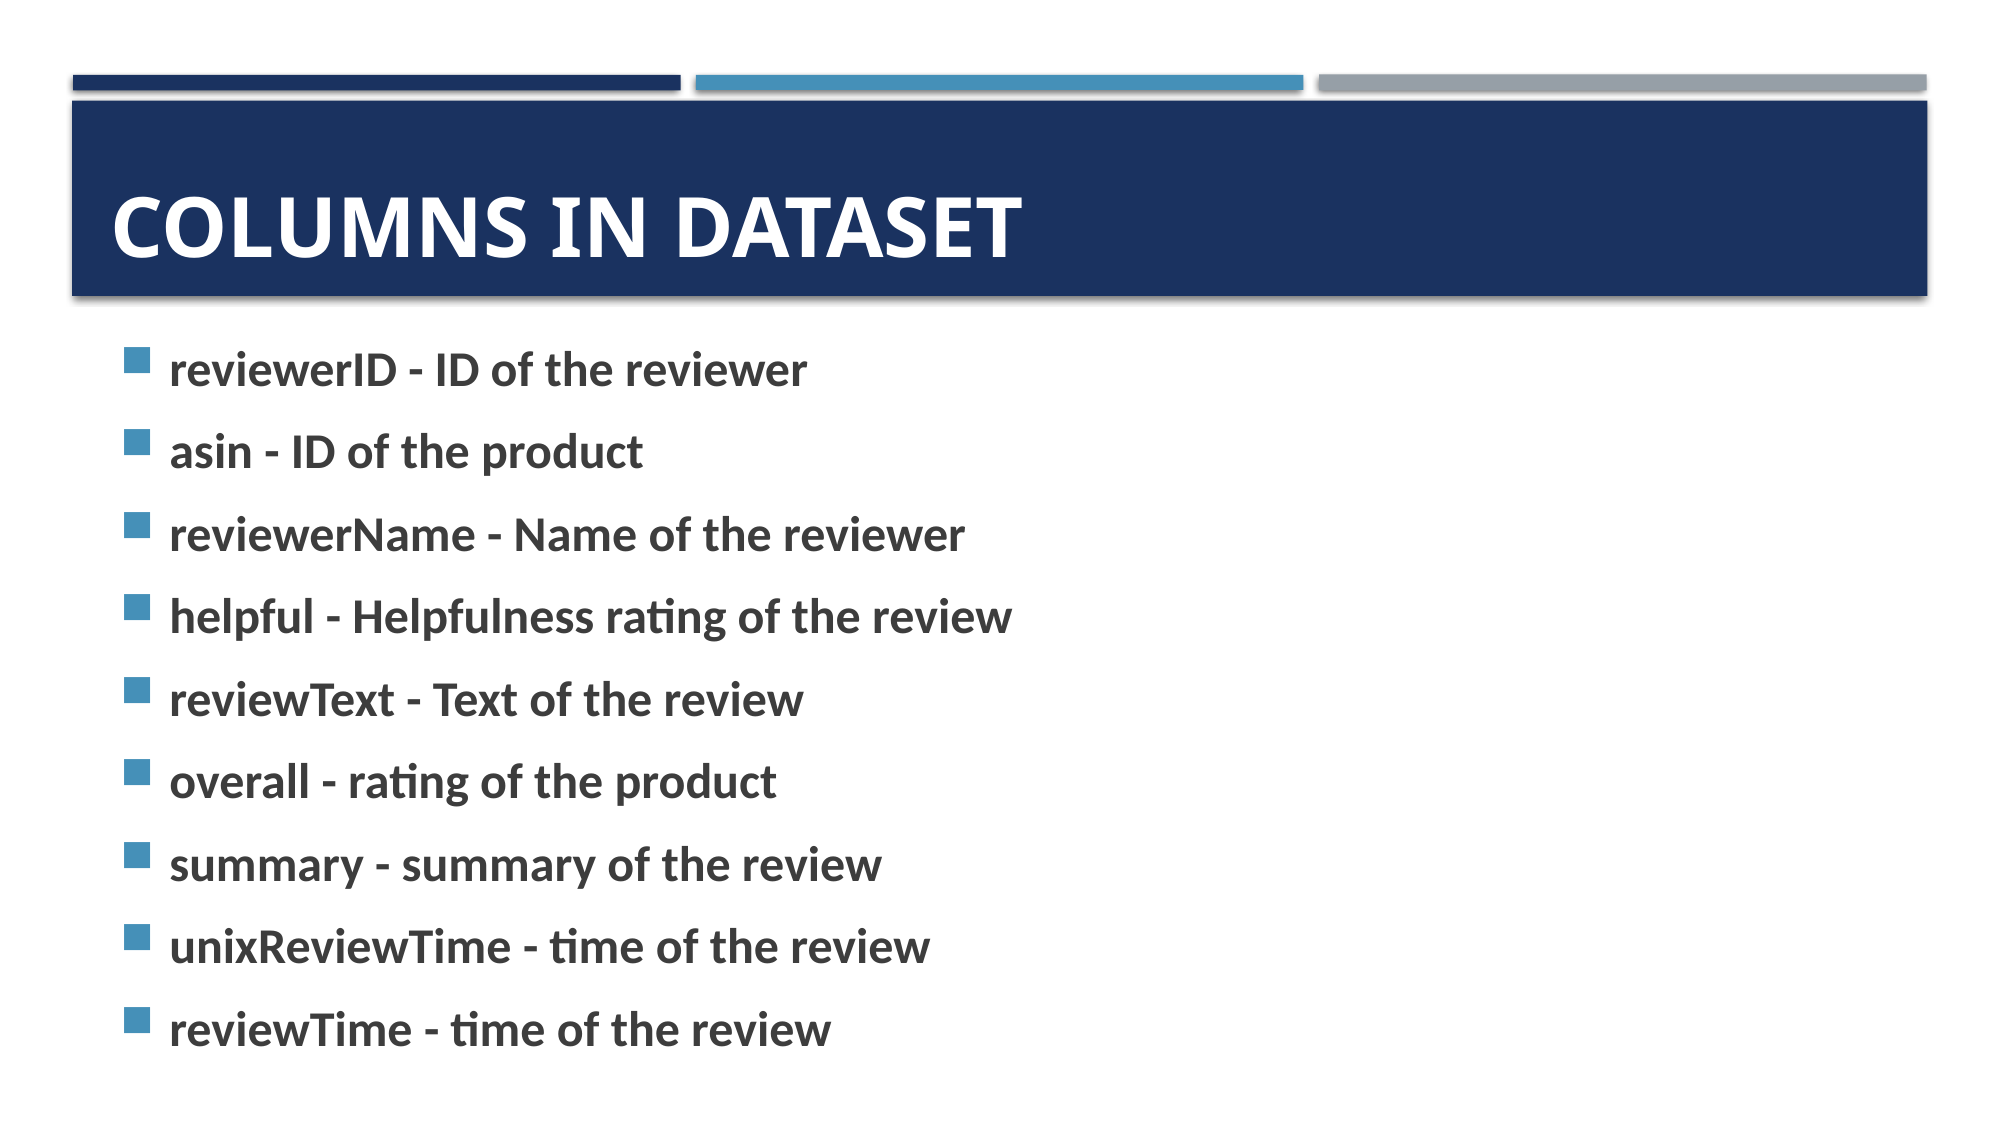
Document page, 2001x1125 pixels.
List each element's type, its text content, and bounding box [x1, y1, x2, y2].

title Columns in dataset [95, 115, 1905, 282]
list reviewerID - ID of the reviewer asin - ID of the product reviewerName - Name of the reviewer helpful - Helpfulness rating of the review reviewText - Text of the review overall - rating of the product summary - summary of the review unixReviewTime - time of the review reviewTime - time of the review [104, 353, 1914, 957]
